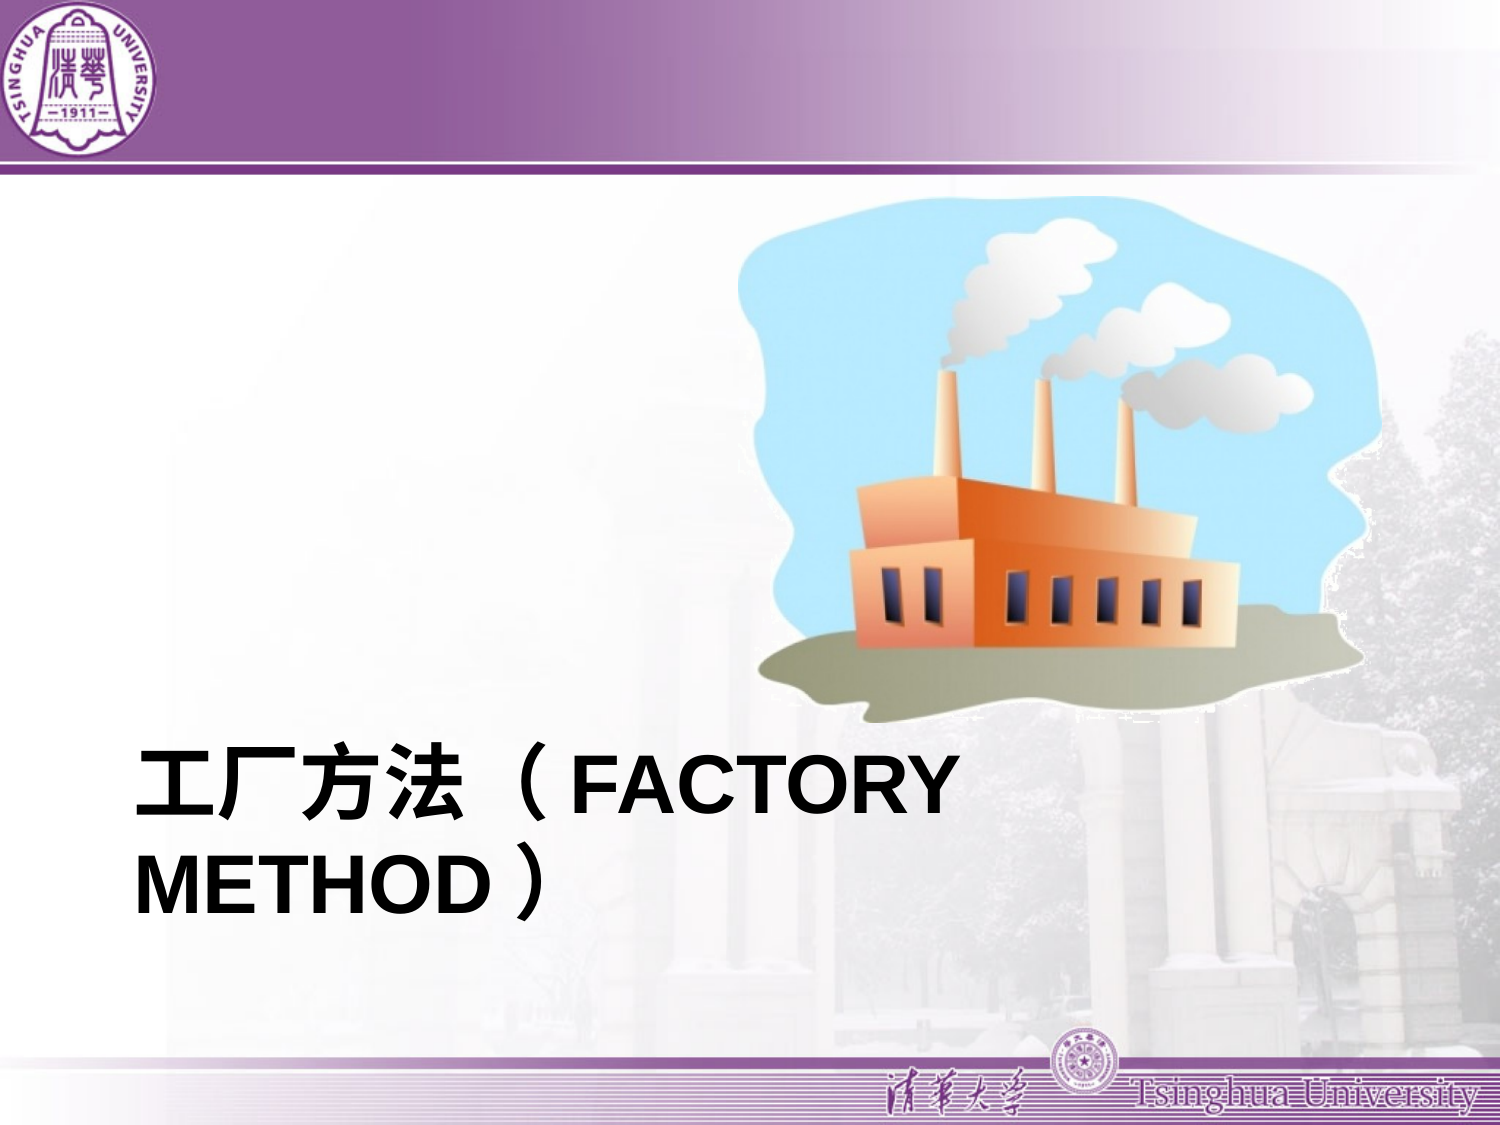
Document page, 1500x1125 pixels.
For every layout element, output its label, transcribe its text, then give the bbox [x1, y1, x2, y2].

picture [0, 0, 1500, 1125]
title 工厂方法（Factory method） [118, 722, 1394, 947]
